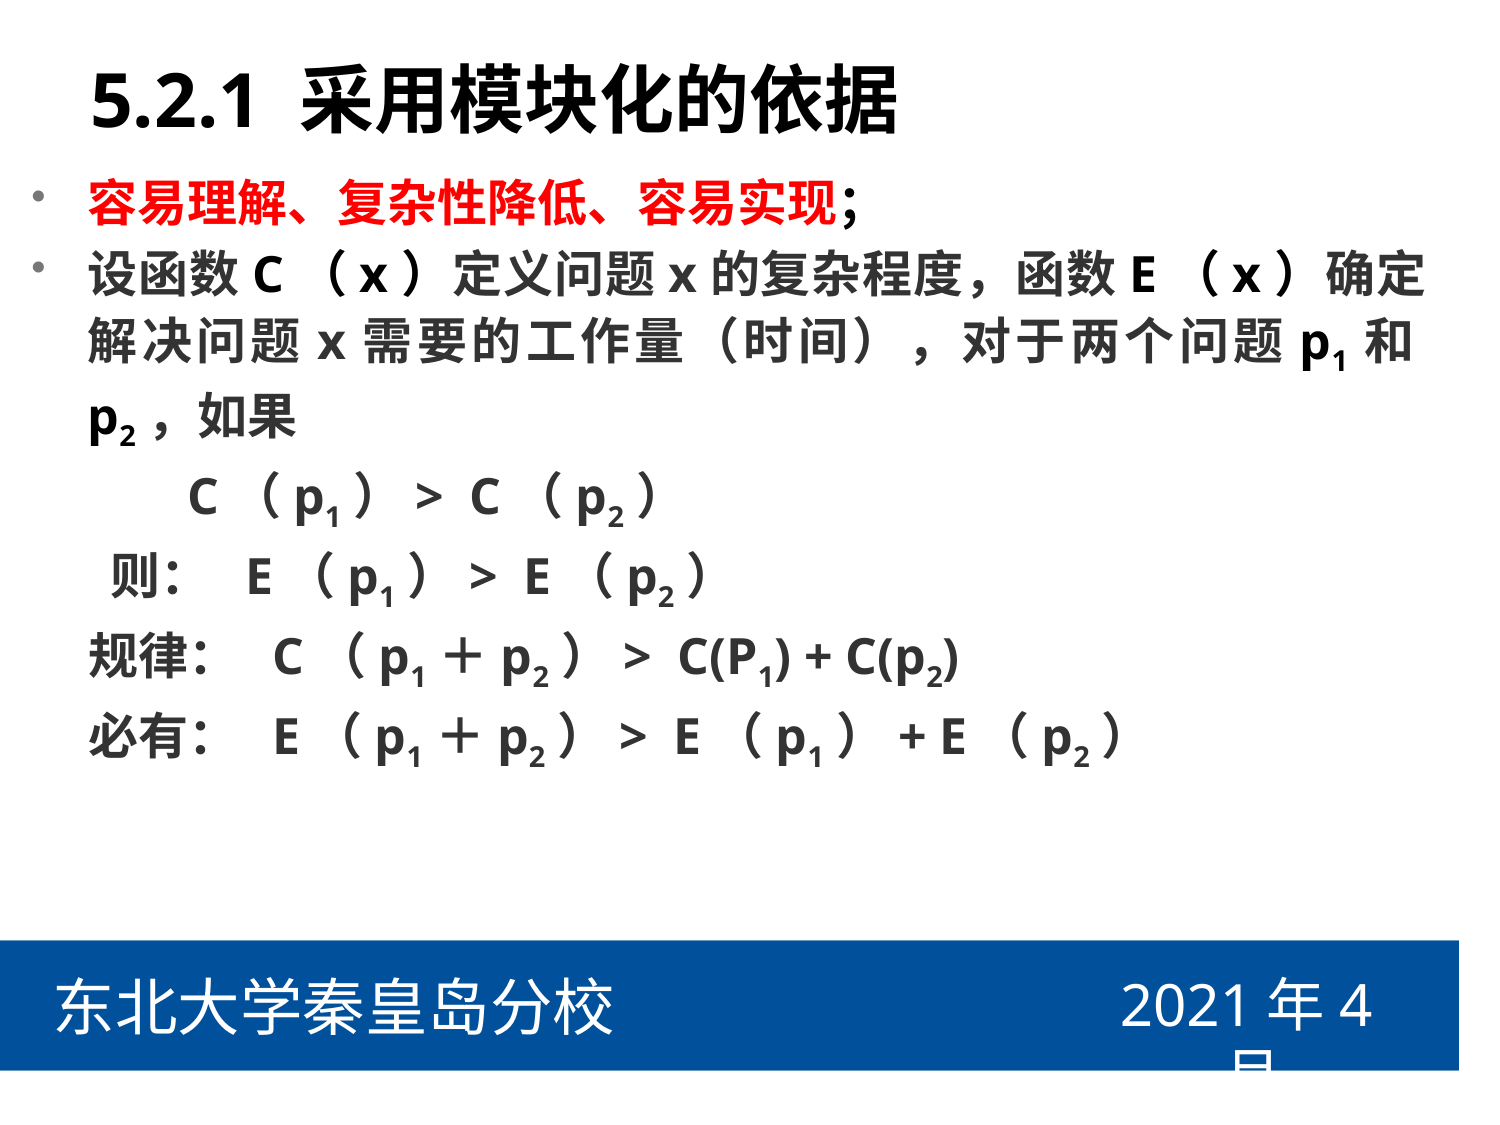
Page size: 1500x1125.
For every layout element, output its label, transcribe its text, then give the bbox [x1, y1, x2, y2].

title 5.2.1 采用模块化的依据 [74, 44, 1188, 153]
list 容易理解、复杂性降低、容易实现； 设函数C（x）定义问题x的复杂程度，函数E（x）确定解决问题x需要的工作量（时间），对于两个问题p1和p2，如果 C（p1）> C（p2） 则： E（p1）> E（p2） 规律： C（p1＋p2）> C(P1) + C(p2) 必有： E（p1＋p2）> E（p1）+ E（p2） [16, 163, 1442, 926]
